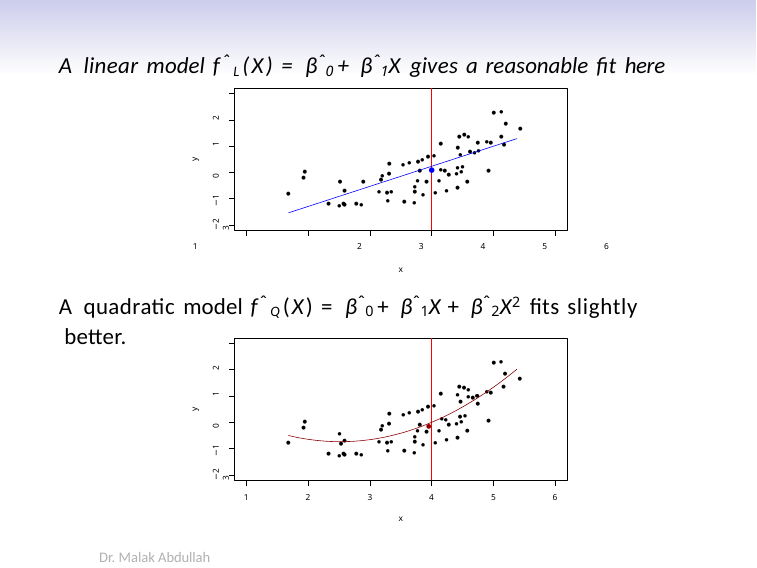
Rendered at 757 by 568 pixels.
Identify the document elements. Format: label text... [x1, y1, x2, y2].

text_box 1 2 3 4 5 6 x A quadratic model fˆQ(X) = βˆ0 + βˆ1X + βˆ2X2 fits slightly better. [50, 238, 649, 350]
text_box 3 [365, 494, 375, 502]
title A linear model fˆL(X) = βˆ0 + βˆ1X gives a reasonable fit here [52, 37, 672, 135]
text_box y [188, 154, 204, 164]
text_box 5 [488, 494, 499, 502]
text_box x [396, 510, 406, 524]
text_box 2 [303, 494, 313, 502]
picture [0, 0, 756, 74]
text_box y [188, 404, 204, 414]
text_box −2 −1 0 1 2 3 [210, 88, 226, 233]
text_box 6 [550, 494, 560, 502]
text_box −2 −1 0 1 2 3 [210, 338, 226, 483]
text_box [228, 87, 569, 237]
footer Dr. Malak Abdullah [0, 548, 332, 566]
text_box 4 [427, 494, 437, 502]
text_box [228, 337, 569, 486]
text_box 1 [241, 494, 252, 502]
